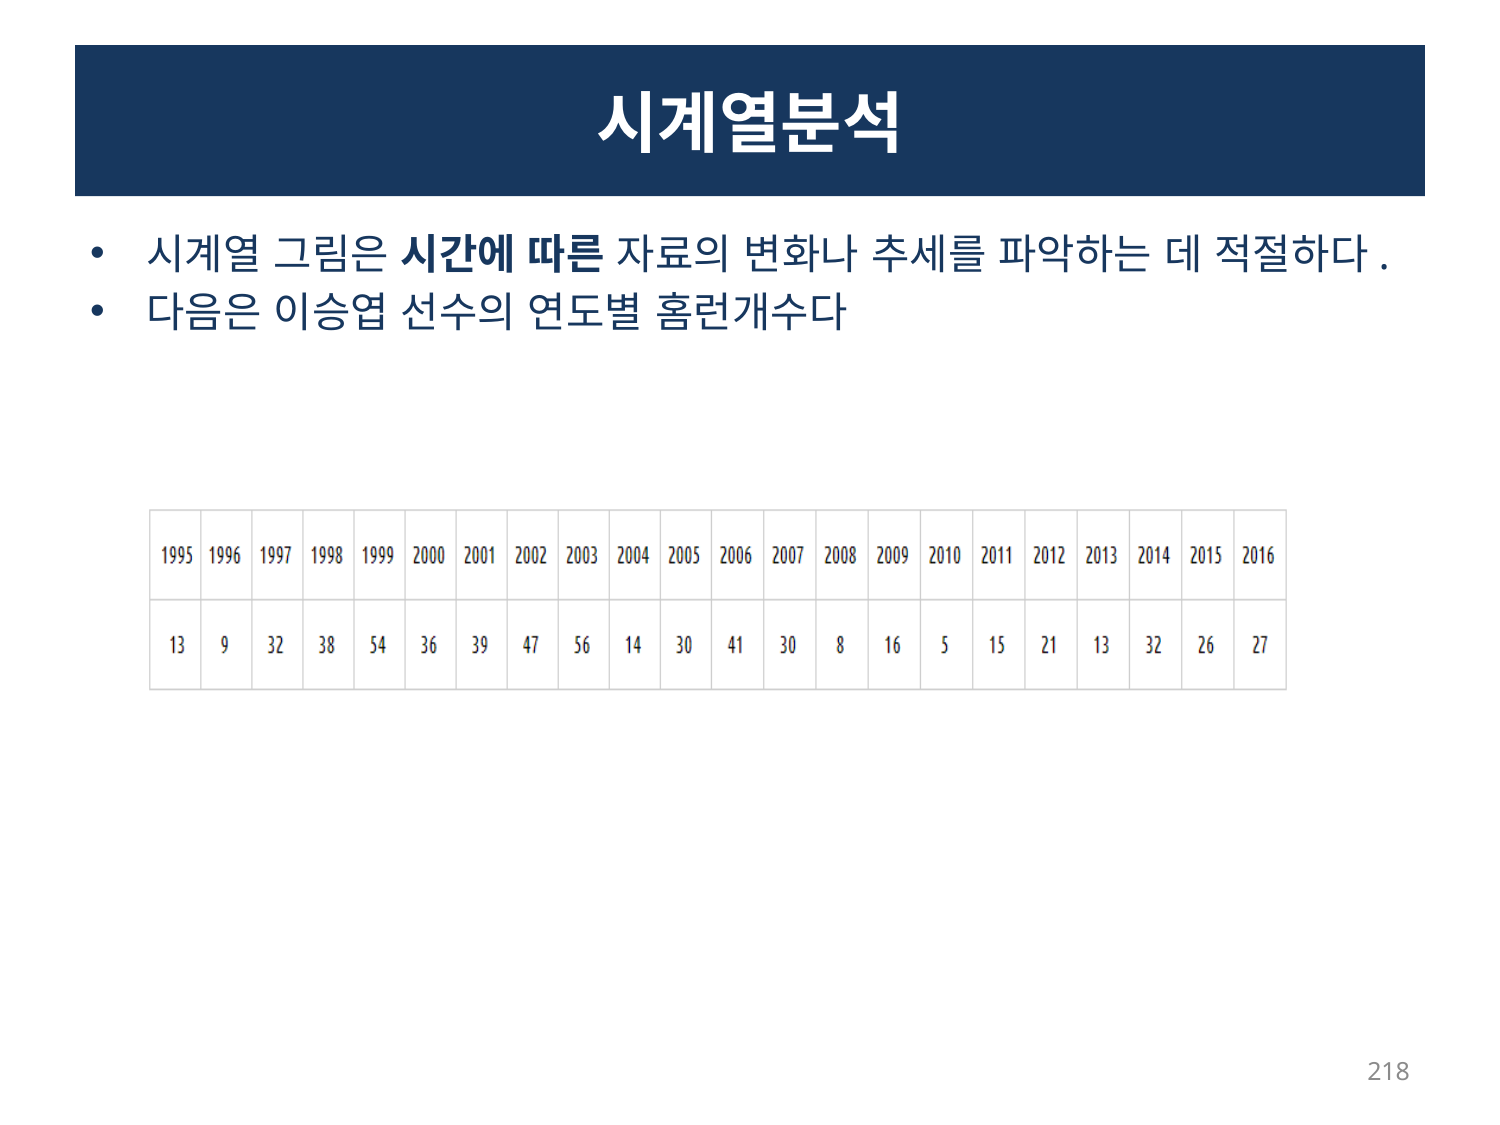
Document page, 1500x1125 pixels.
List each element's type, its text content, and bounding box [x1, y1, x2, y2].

slide_number 218 [1074, 1042, 1425, 1103]
picture [135, 491, 1294, 692]
title 시계열분석 [75, 45, 1425, 197]
list 시계열 그림은 시간에 따른 자료의 변화나 추세를 파악하는 데 적절하다. 다음은 이승엽 선수의 연도별 홈런개수다 [75, 219, 1425, 1005]
